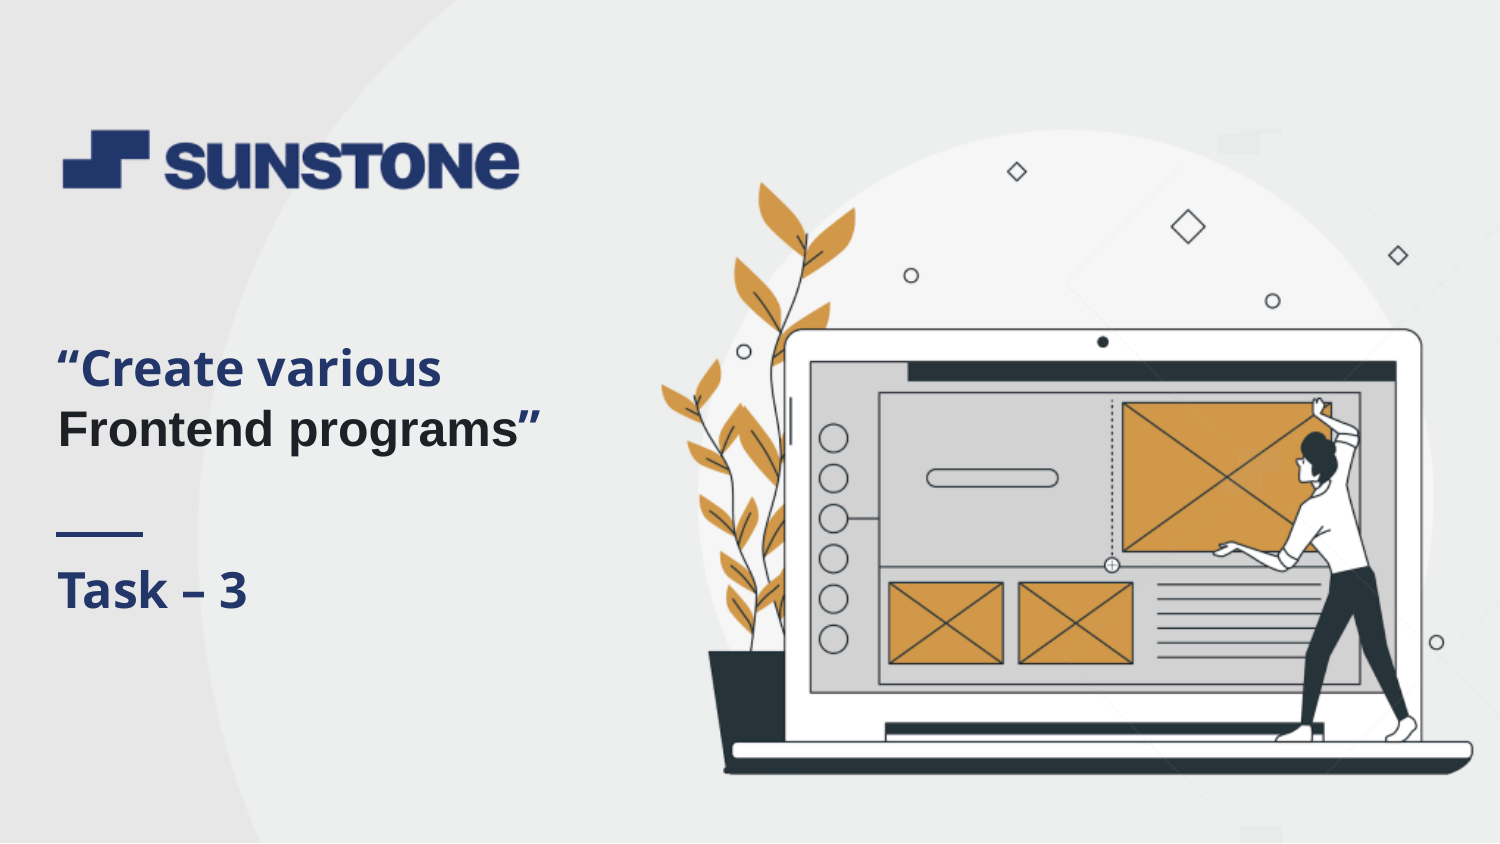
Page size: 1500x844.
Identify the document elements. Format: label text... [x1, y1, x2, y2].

list Task – 3 [42, 551, 407, 624]
list “Create various Frontend programs” [42, 328, 407, 503]
picture [0, 0, 1500, 844]
